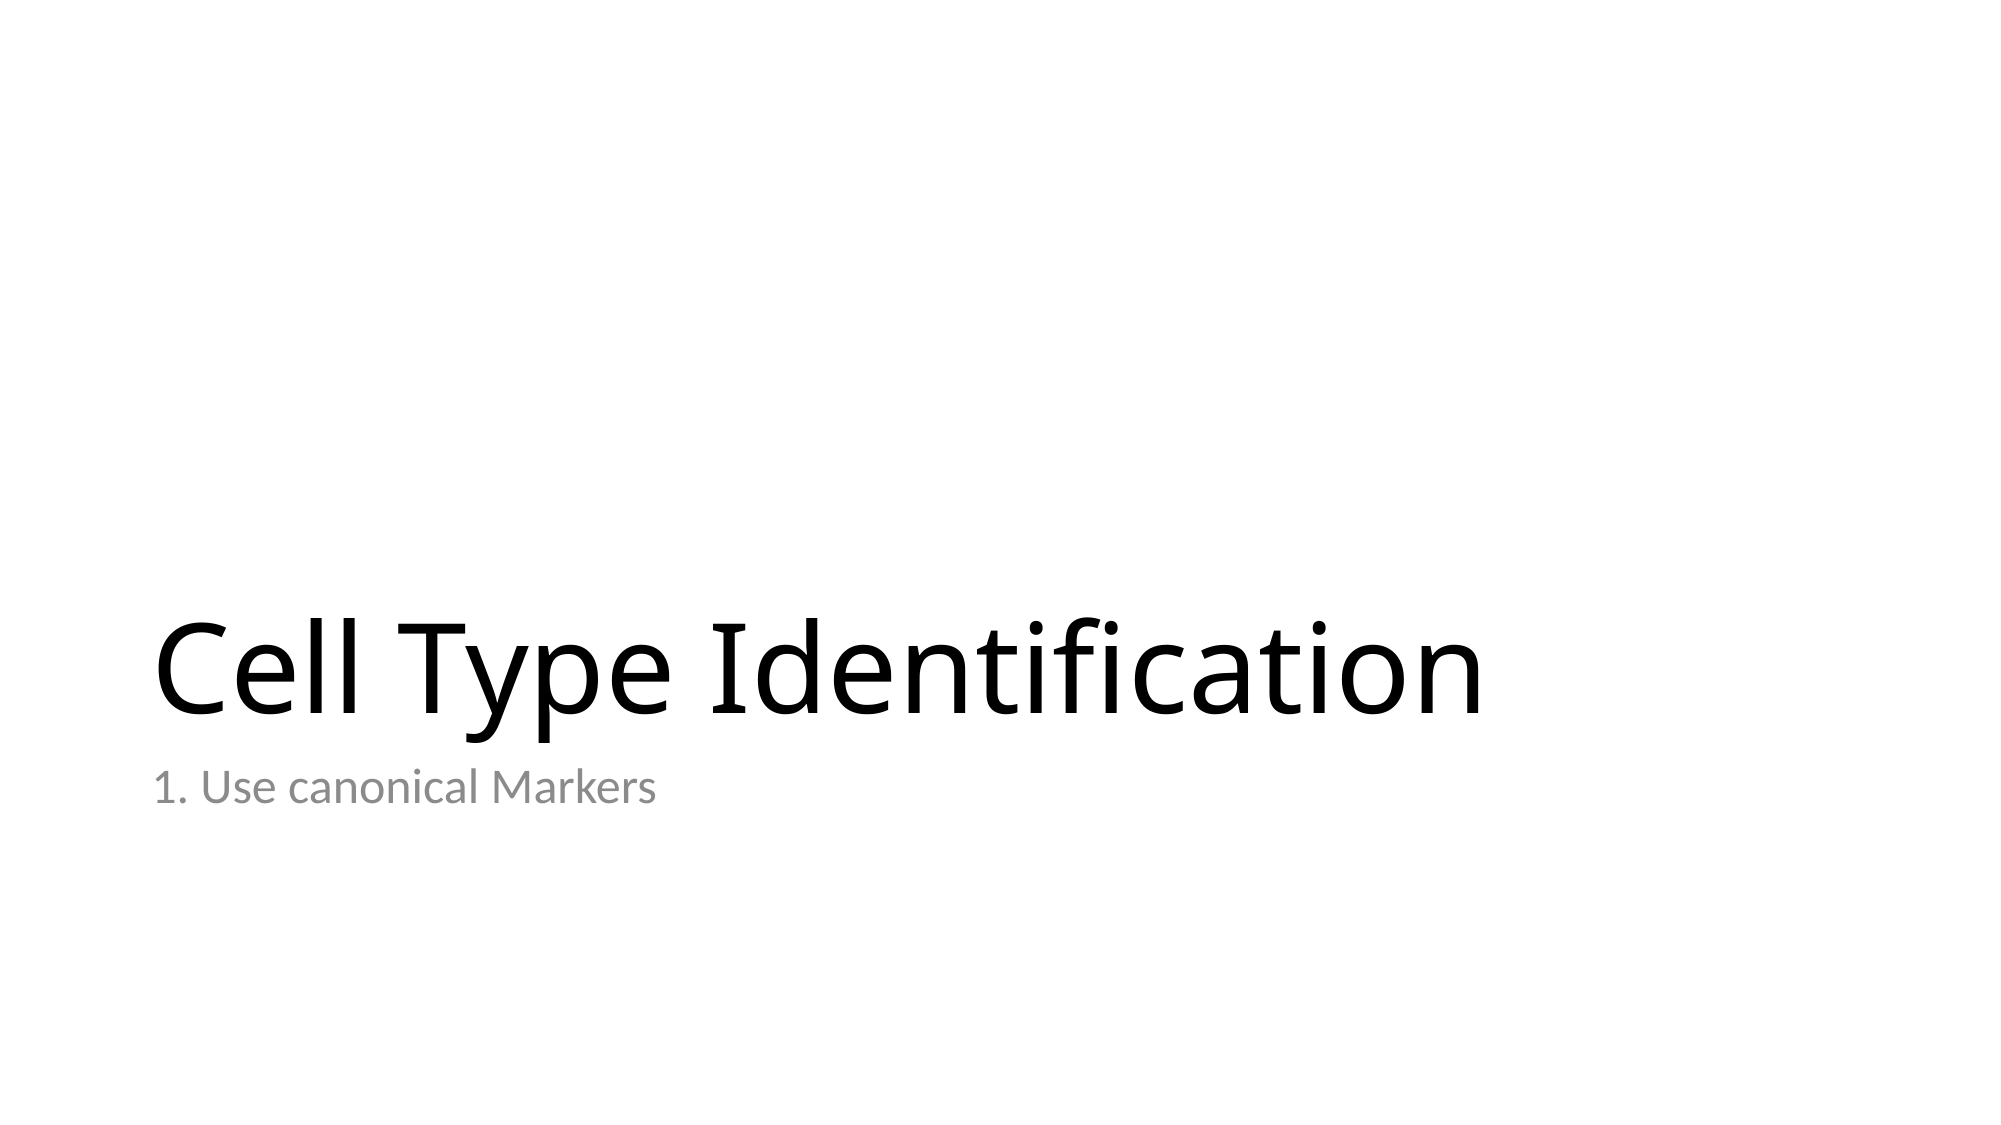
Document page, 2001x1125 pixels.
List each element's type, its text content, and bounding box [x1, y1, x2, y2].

list 1. Use canonical Markers [136, 752, 1862, 999]
title Cell Type Identification [136, 280, 1862, 749]
